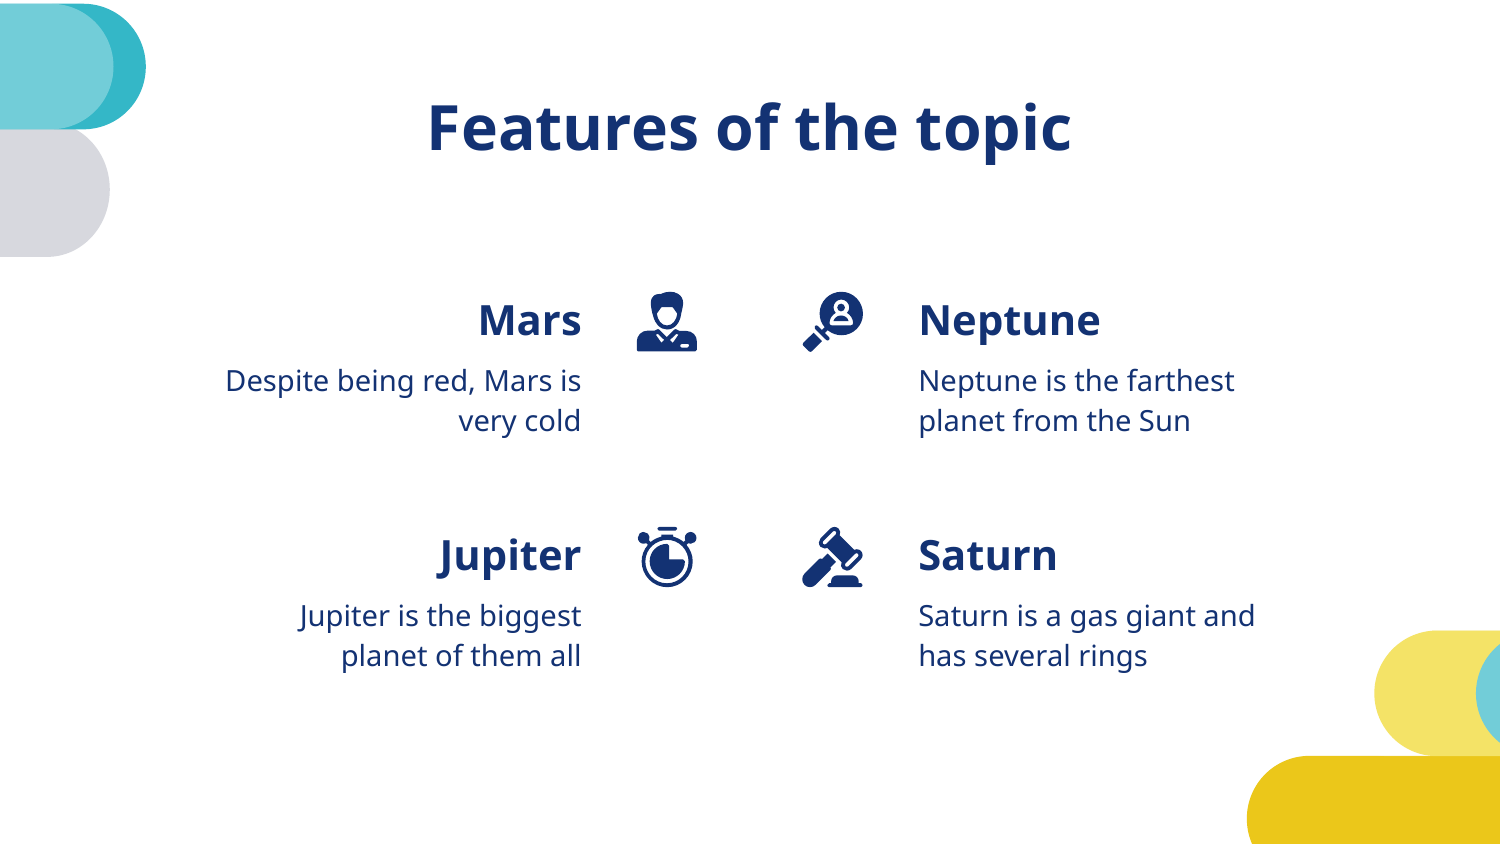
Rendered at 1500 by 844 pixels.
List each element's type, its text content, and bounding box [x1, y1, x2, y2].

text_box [802, 291, 864, 353]
subtitle Despite being red, Mars is very cold [198, 359, 597, 452]
title Features of the topic [118, 72, 1382, 167]
subtitle Neptune [903, 291, 1302, 359]
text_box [637, 526, 697, 588]
subtitle Jupiter is the biggest planet of them all [198, 594, 597, 687]
subtitle Saturn [903, 526, 1302, 594]
subtitle Saturn is a gas giant and has several rings [903, 594, 1302, 687]
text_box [636, 291, 698, 352]
subtitle Jupiter [198, 526, 597, 594]
subtitle Mars [198, 291, 597, 359]
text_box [801, 526, 864, 588]
subtitle Neptune is the farthest planet from the Sun [903, 359, 1302, 452]
